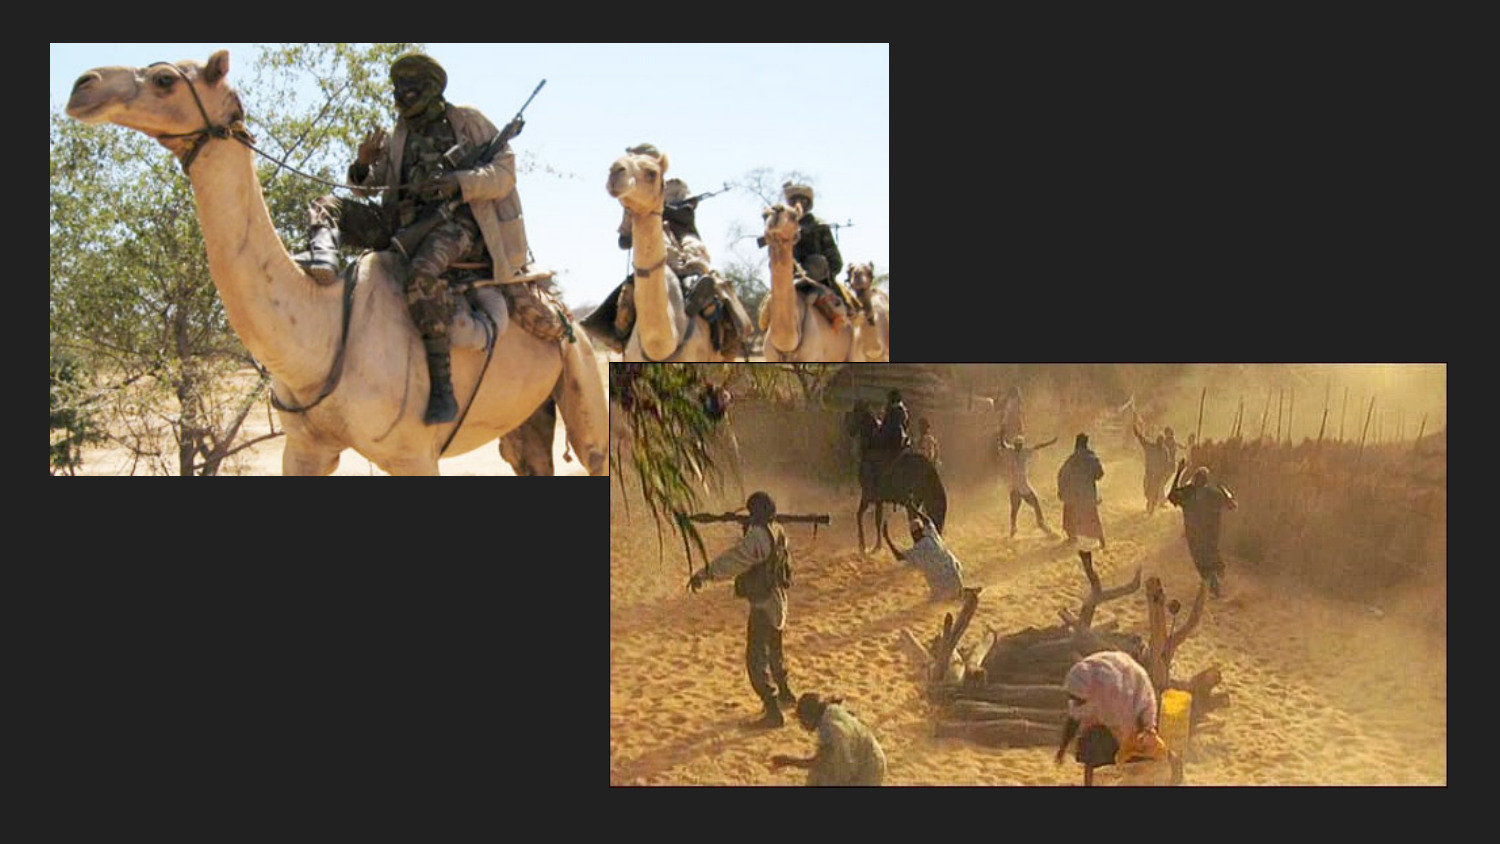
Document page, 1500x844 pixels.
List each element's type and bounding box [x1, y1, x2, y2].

picture [50, 43, 1449, 789]
